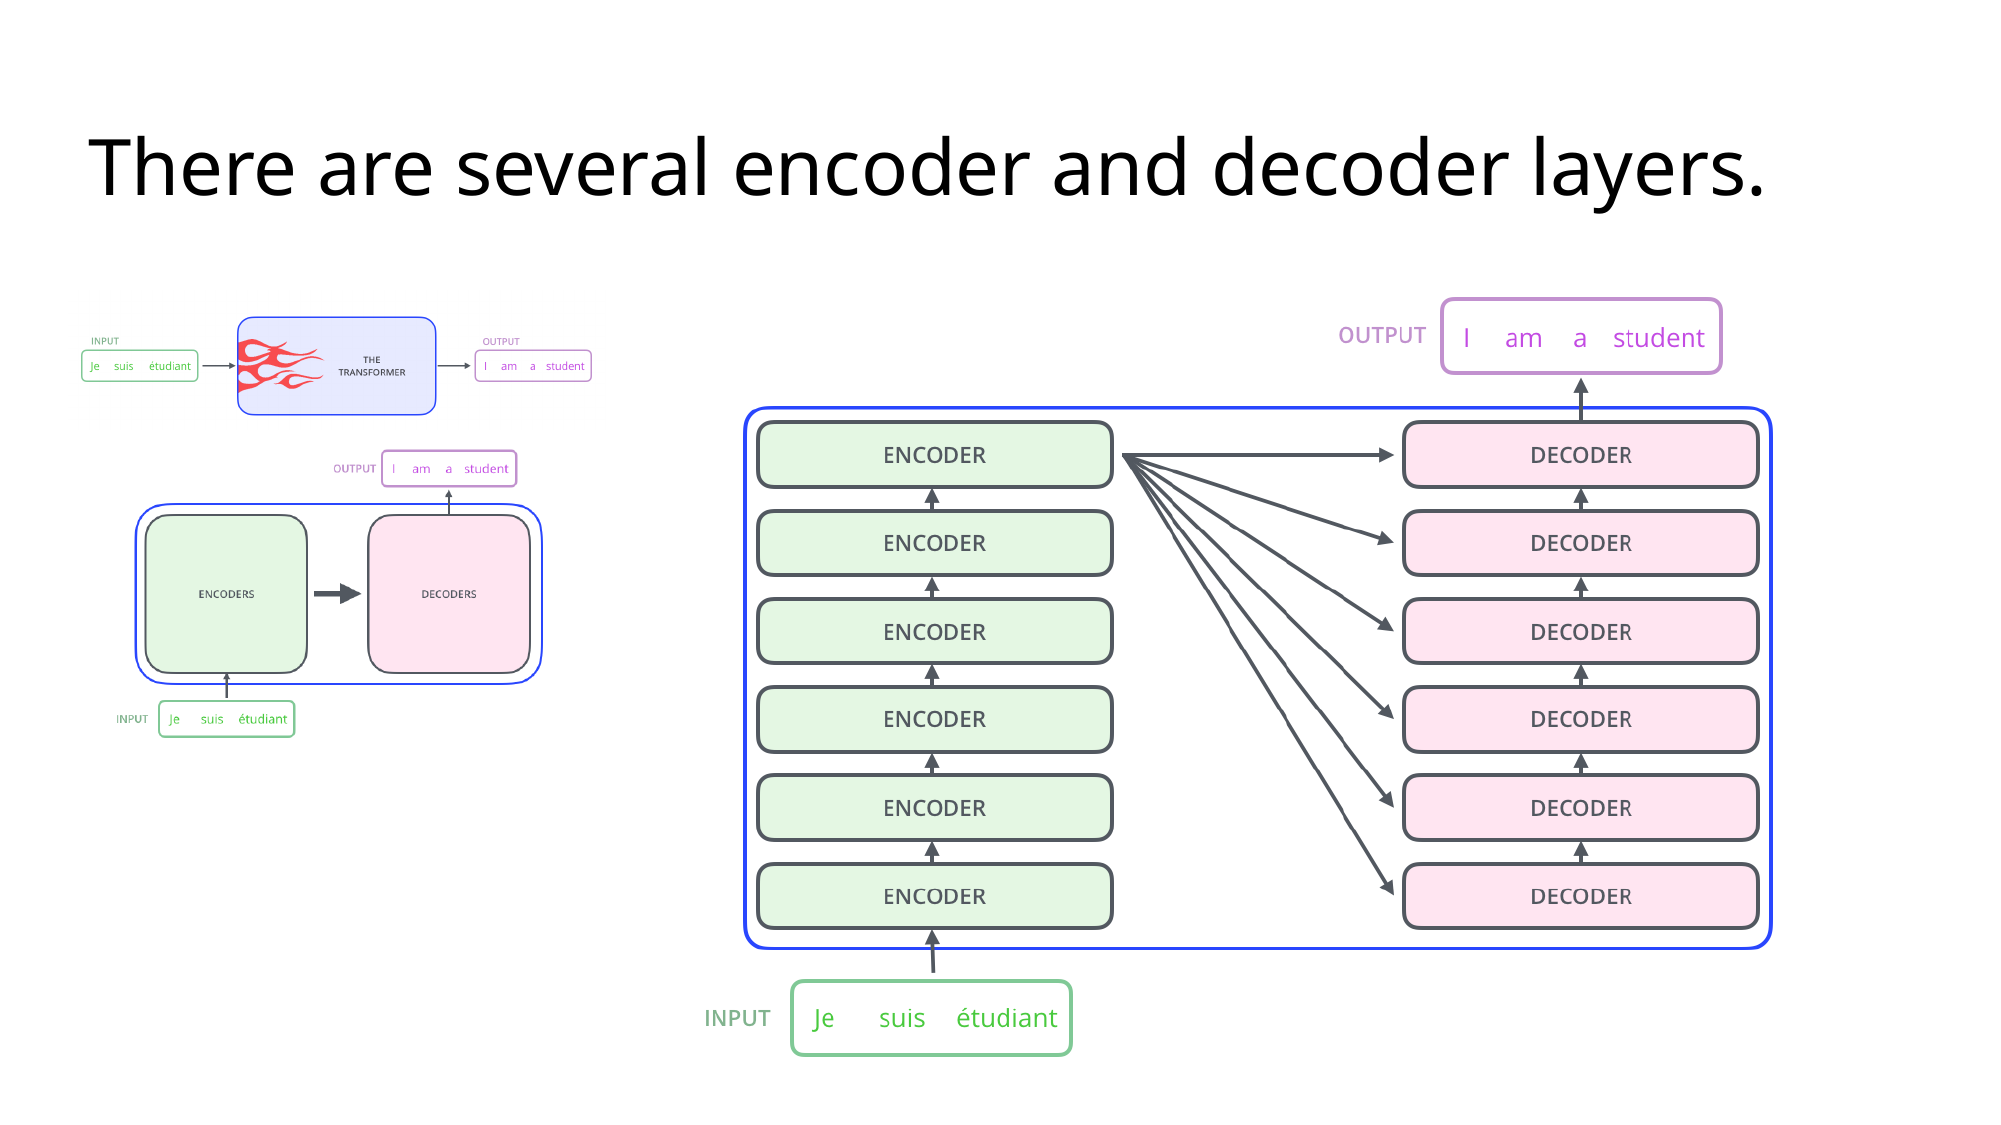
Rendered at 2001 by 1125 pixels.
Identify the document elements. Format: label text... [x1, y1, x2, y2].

title There are several encoder and decoder layers. [68, 97, 1932, 223]
picture [68, 290, 606, 768]
picture [659, 290, 1857, 1070]
